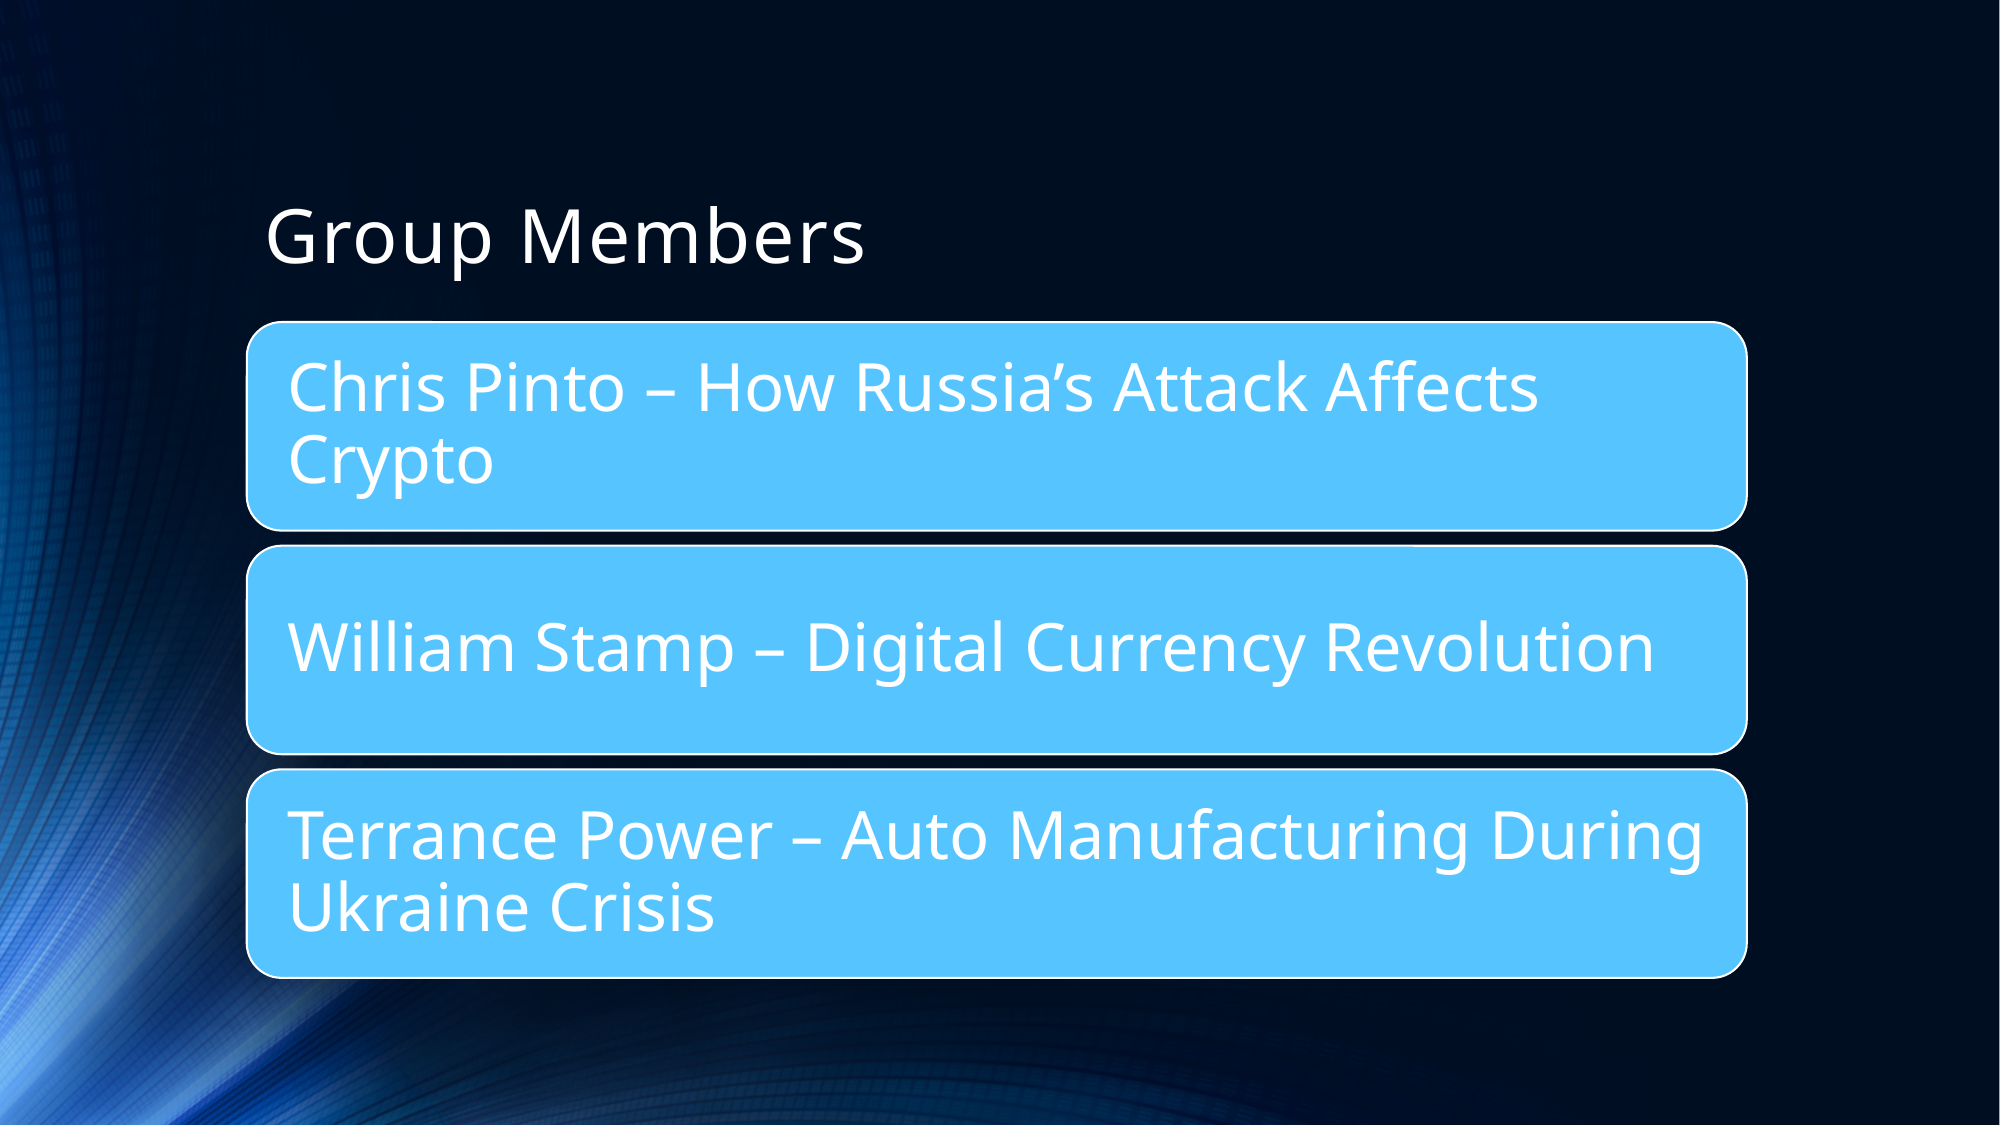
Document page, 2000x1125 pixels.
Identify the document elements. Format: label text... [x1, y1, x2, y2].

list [246, 312, 1747, 988]
picture [0, 0, 2000, 1125]
title Group Members [249, 62, 1750, 288]
